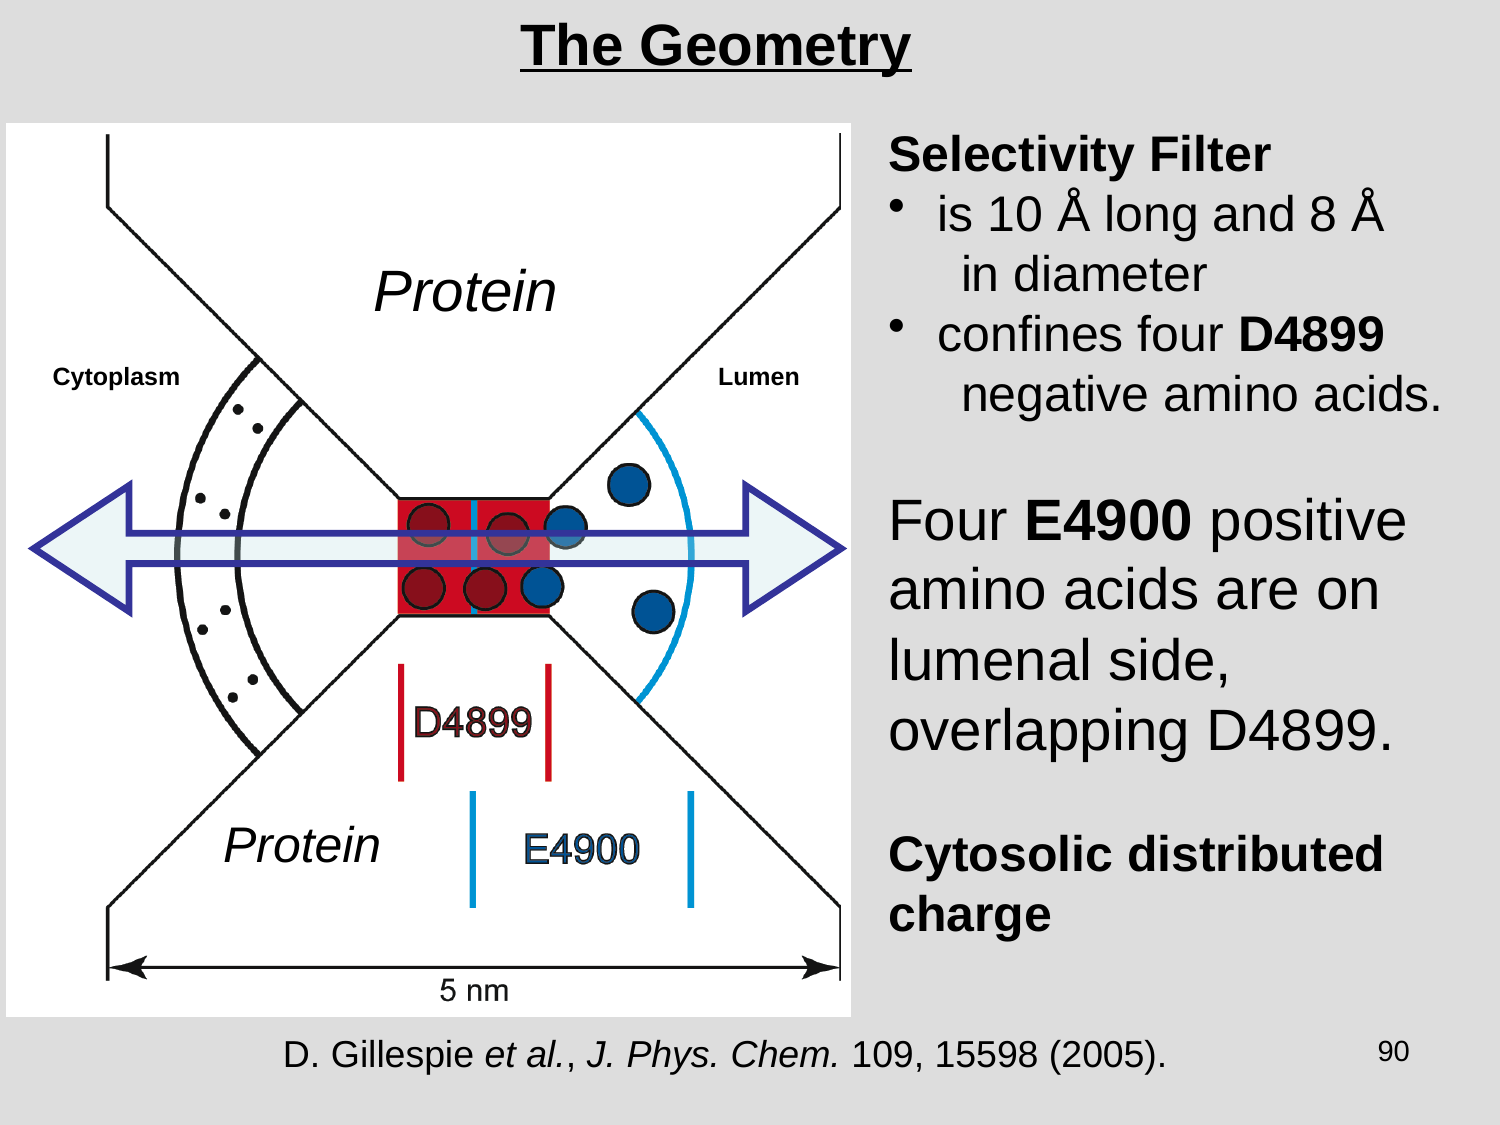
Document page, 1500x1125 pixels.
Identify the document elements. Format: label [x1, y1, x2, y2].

text_box [0, 0, 1499, 1125]
